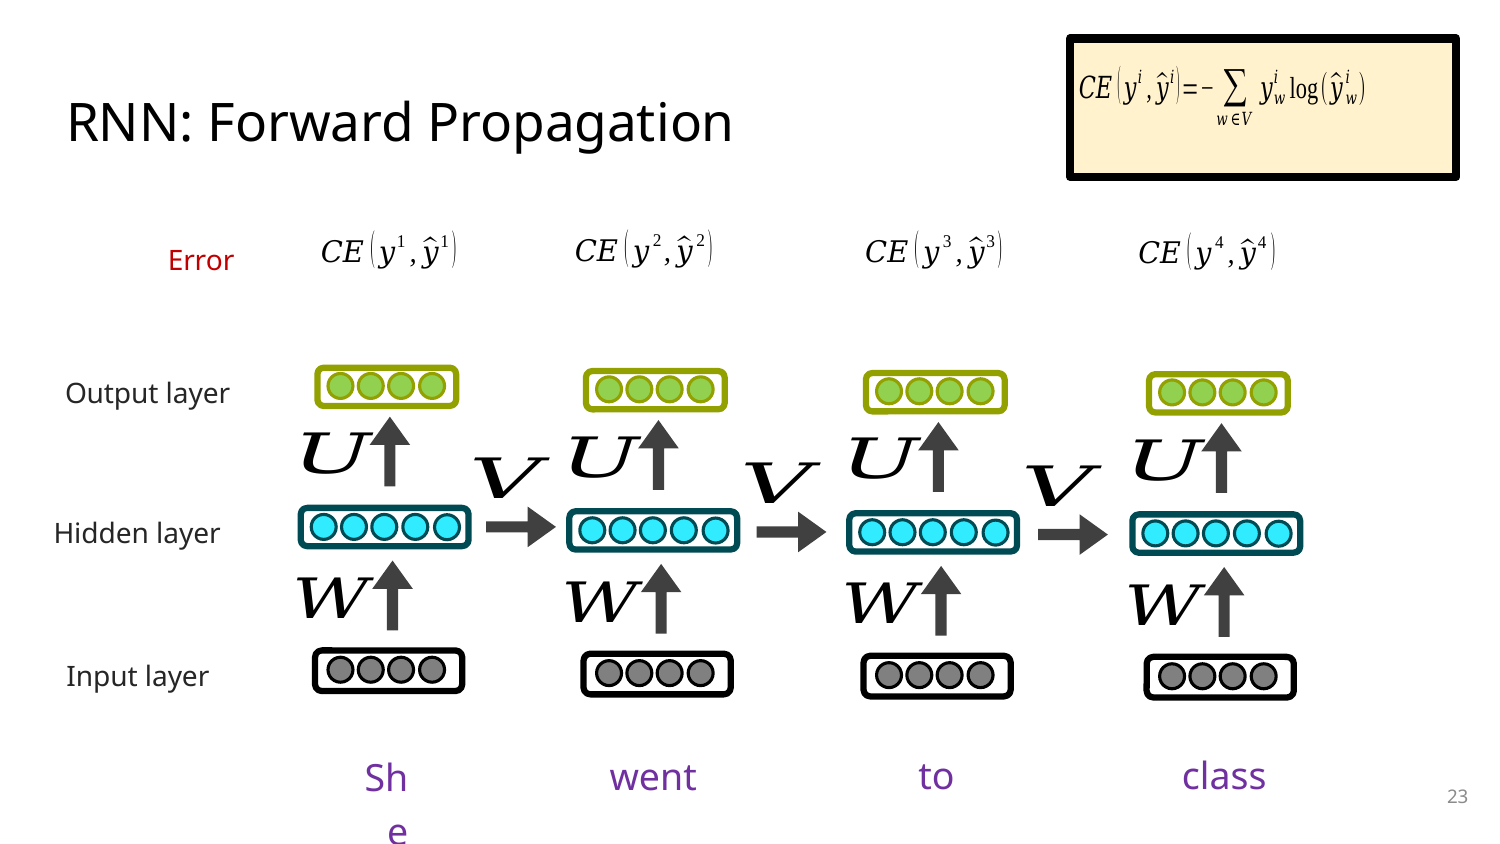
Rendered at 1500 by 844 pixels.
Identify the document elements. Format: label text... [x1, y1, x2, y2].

text_box [400, 512, 430, 542]
text_box [608, 515, 638, 545]
text_box [1232, 518, 1262, 548]
text_box [904, 660, 934, 690]
text_box [309, 512, 339, 542]
text_box [847, 511, 1020, 554]
text_box [636, 417, 681, 492]
text_box [655, 658, 685, 688]
text_box Error [139, 230, 246, 289]
text_box [1068, 36, 1458, 179]
text_box [754, 509, 829, 555]
text_box [577, 515, 607, 545]
text_box [1140, 518, 1170, 548]
text_box [417, 655, 447, 685]
text_box [1199, 421, 1244, 496]
text_box [1201, 518, 1231, 548]
text_box [567, 509, 740, 552]
text_box [966, 660, 996, 690]
text_box [916, 419, 961, 494]
text_box [639, 561, 684, 636]
text_box [1144, 654, 1296, 700]
text_box Output layer [29, 363, 242, 422]
text_box class [1158, 737, 1278, 800]
text_box [298, 505, 471, 549]
text_box [1171, 518, 1201, 548]
text_box [981, 518, 1011, 548]
text_box [367, 414, 413, 489]
text_box [583, 368, 727, 412]
text_box [594, 658, 624, 688]
text_box [1202, 564, 1247, 639]
text_box [339, 512, 369, 542]
text_box [325, 655, 356, 685]
text_box [935, 660, 965, 690]
text_box She [333, 739, 420, 802]
text_box [874, 660, 904, 690]
text_box [863, 370, 1007, 414]
text_box went [584, 738, 709, 801]
text_box [918, 517, 948, 547]
text_box [370, 558, 415, 633]
text_box Hidden layer [18, 502, 232, 561]
text_box [356, 655, 386, 685]
text_box [1218, 661, 1248, 691]
text_box [669, 515, 699, 545]
text_box Input layer [32, 645, 221, 704]
text_box [369, 512, 399, 542]
text_box [432, 512, 462, 542]
text_box [1187, 661, 1217, 691]
text_box [624, 658, 654, 688]
title RNN: Forward Propagation [51, 72, 1449, 167]
text_box [861, 653, 1013, 699]
text_box [581, 651, 733, 697]
text_box [1130, 512, 1303, 555]
text_box [484, 504, 559, 550]
text_box [857, 517, 887, 547]
text_box [1035, 512, 1110, 557]
text_box [386, 655, 416, 685]
text_box to [879, 737, 966, 800]
text_box [949, 517, 979, 547]
text_box [1249, 661, 1279, 691]
text_box [1146, 372, 1290, 415]
text_box [701, 515, 731, 546]
text_box [918, 563, 964, 638]
text_box [312, 648, 465, 694]
text_box [686, 658, 716, 688]
text_box [887, 517, 918, 547]
text_box [315, 365, 459, 409]
slide_number 23 [1389, 764, 1480, 830]
text_box [638, 515, 668, 545]
text_box [1157, 661, 1187, 691]
text_box [1264, 519, 1294, 549]
